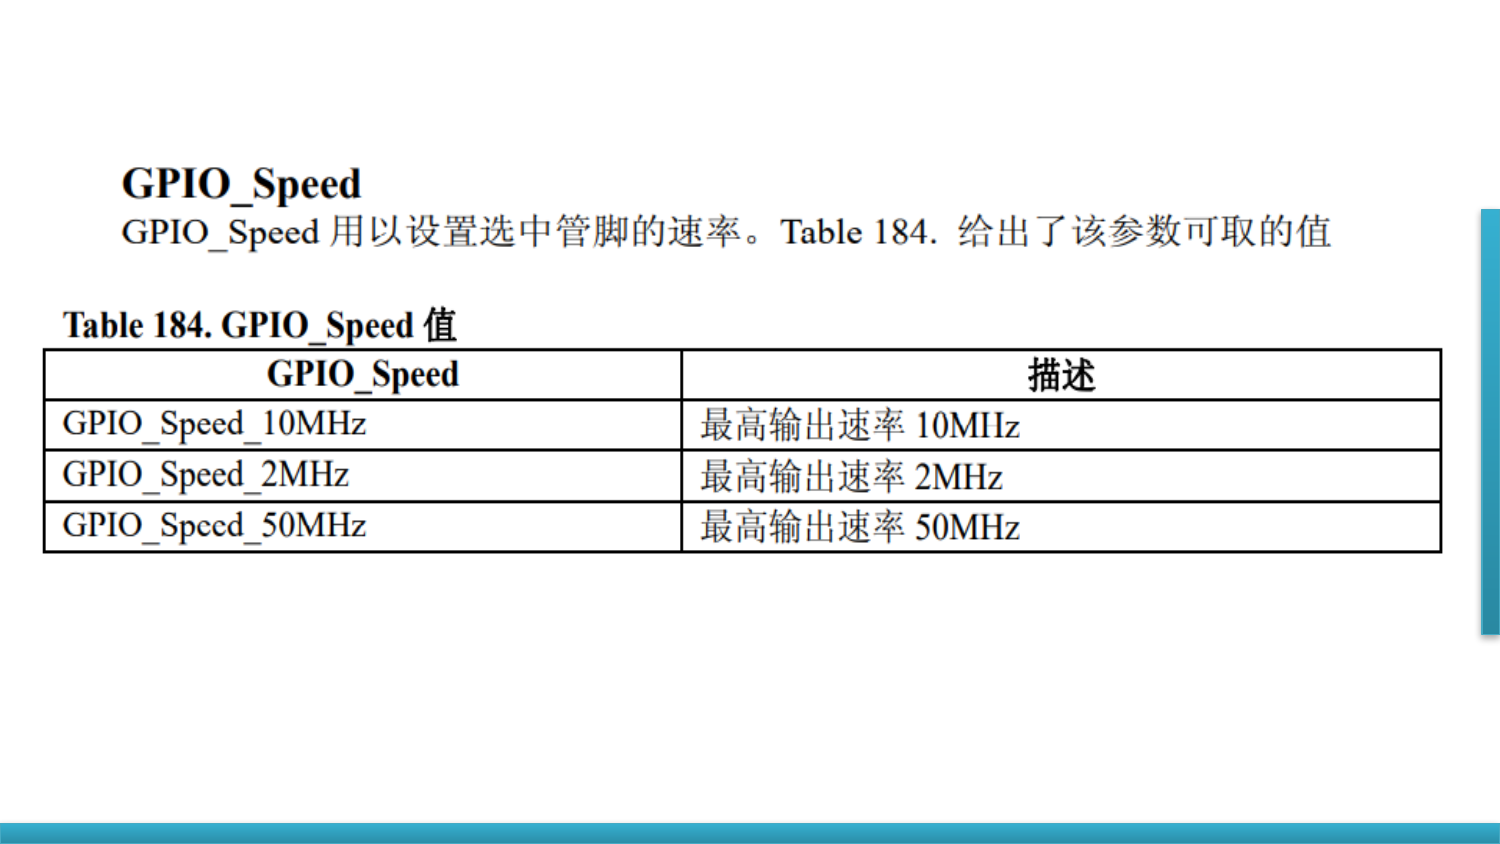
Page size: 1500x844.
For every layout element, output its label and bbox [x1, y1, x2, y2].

picture [105, 163, 1356, 266]
picture [33, 280, 1454, 560]
